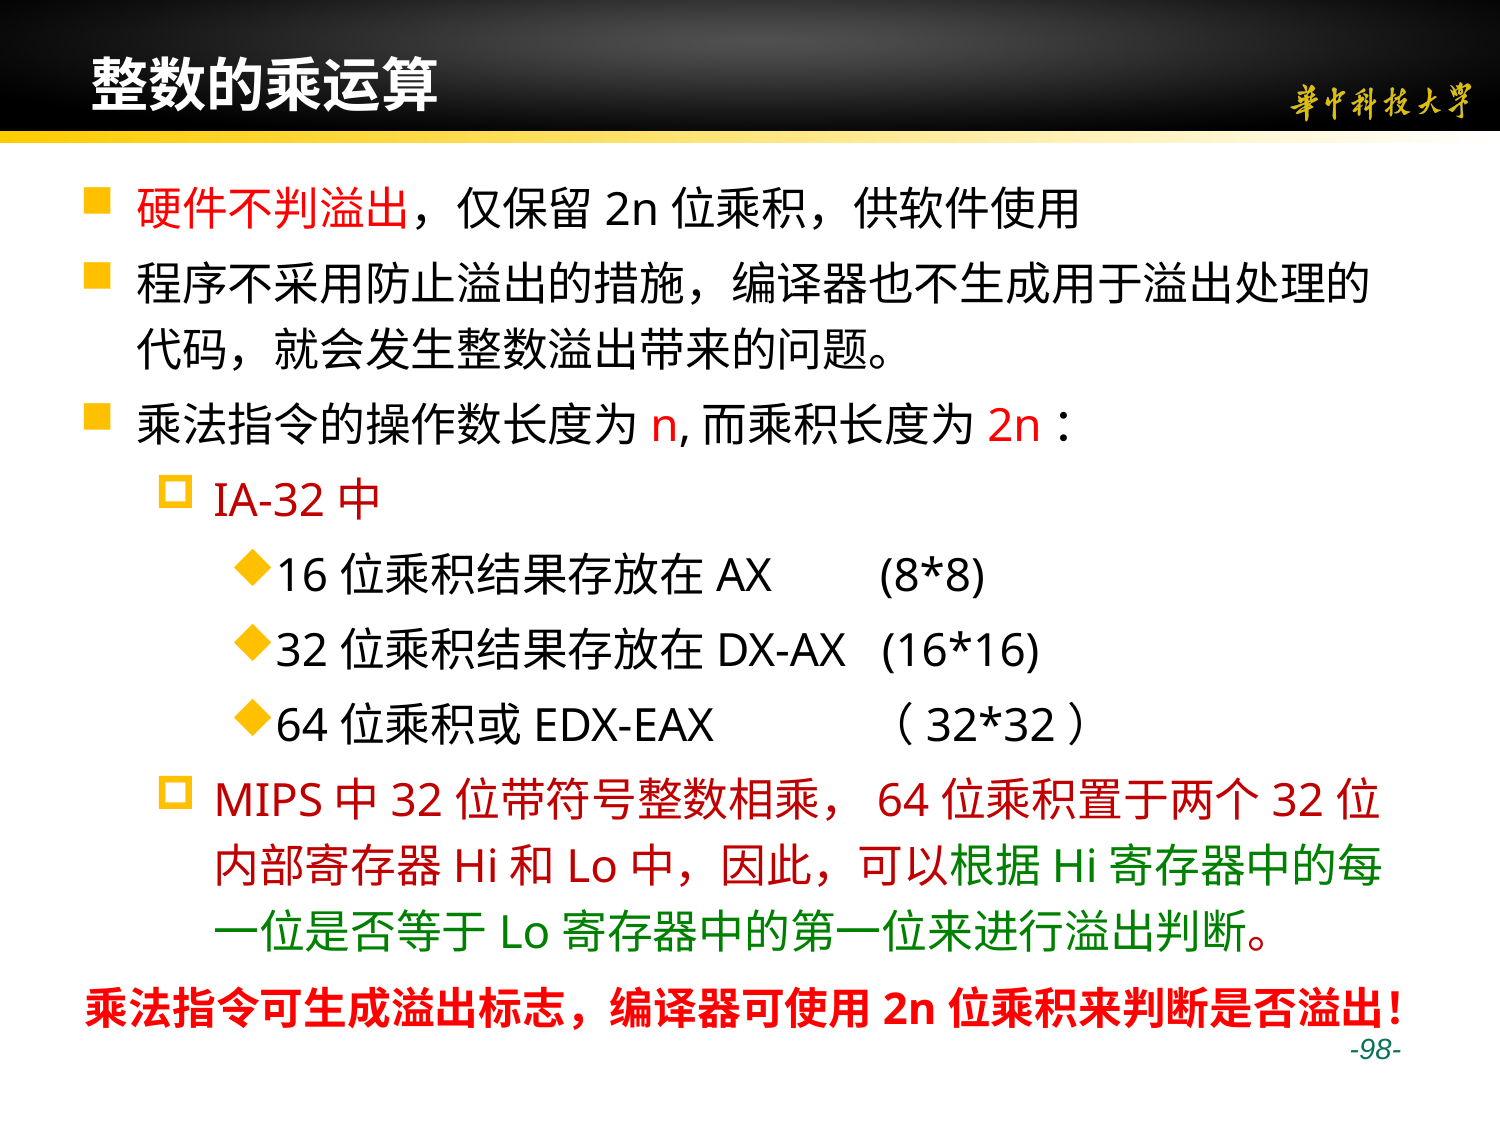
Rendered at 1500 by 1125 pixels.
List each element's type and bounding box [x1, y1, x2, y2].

text_box [738, 131, 744, 143]
slide_number [1257, 1041, 1425, 1102]
picture [0, 0, 1500, 131]
list [64, 160, 1414, 988]
title [74, 34, 1426, 131]
text_box [70, 973, 1481, 1041]
text_box [650, 131, 655, 143]
text_box [562, 131, 567, 143]
